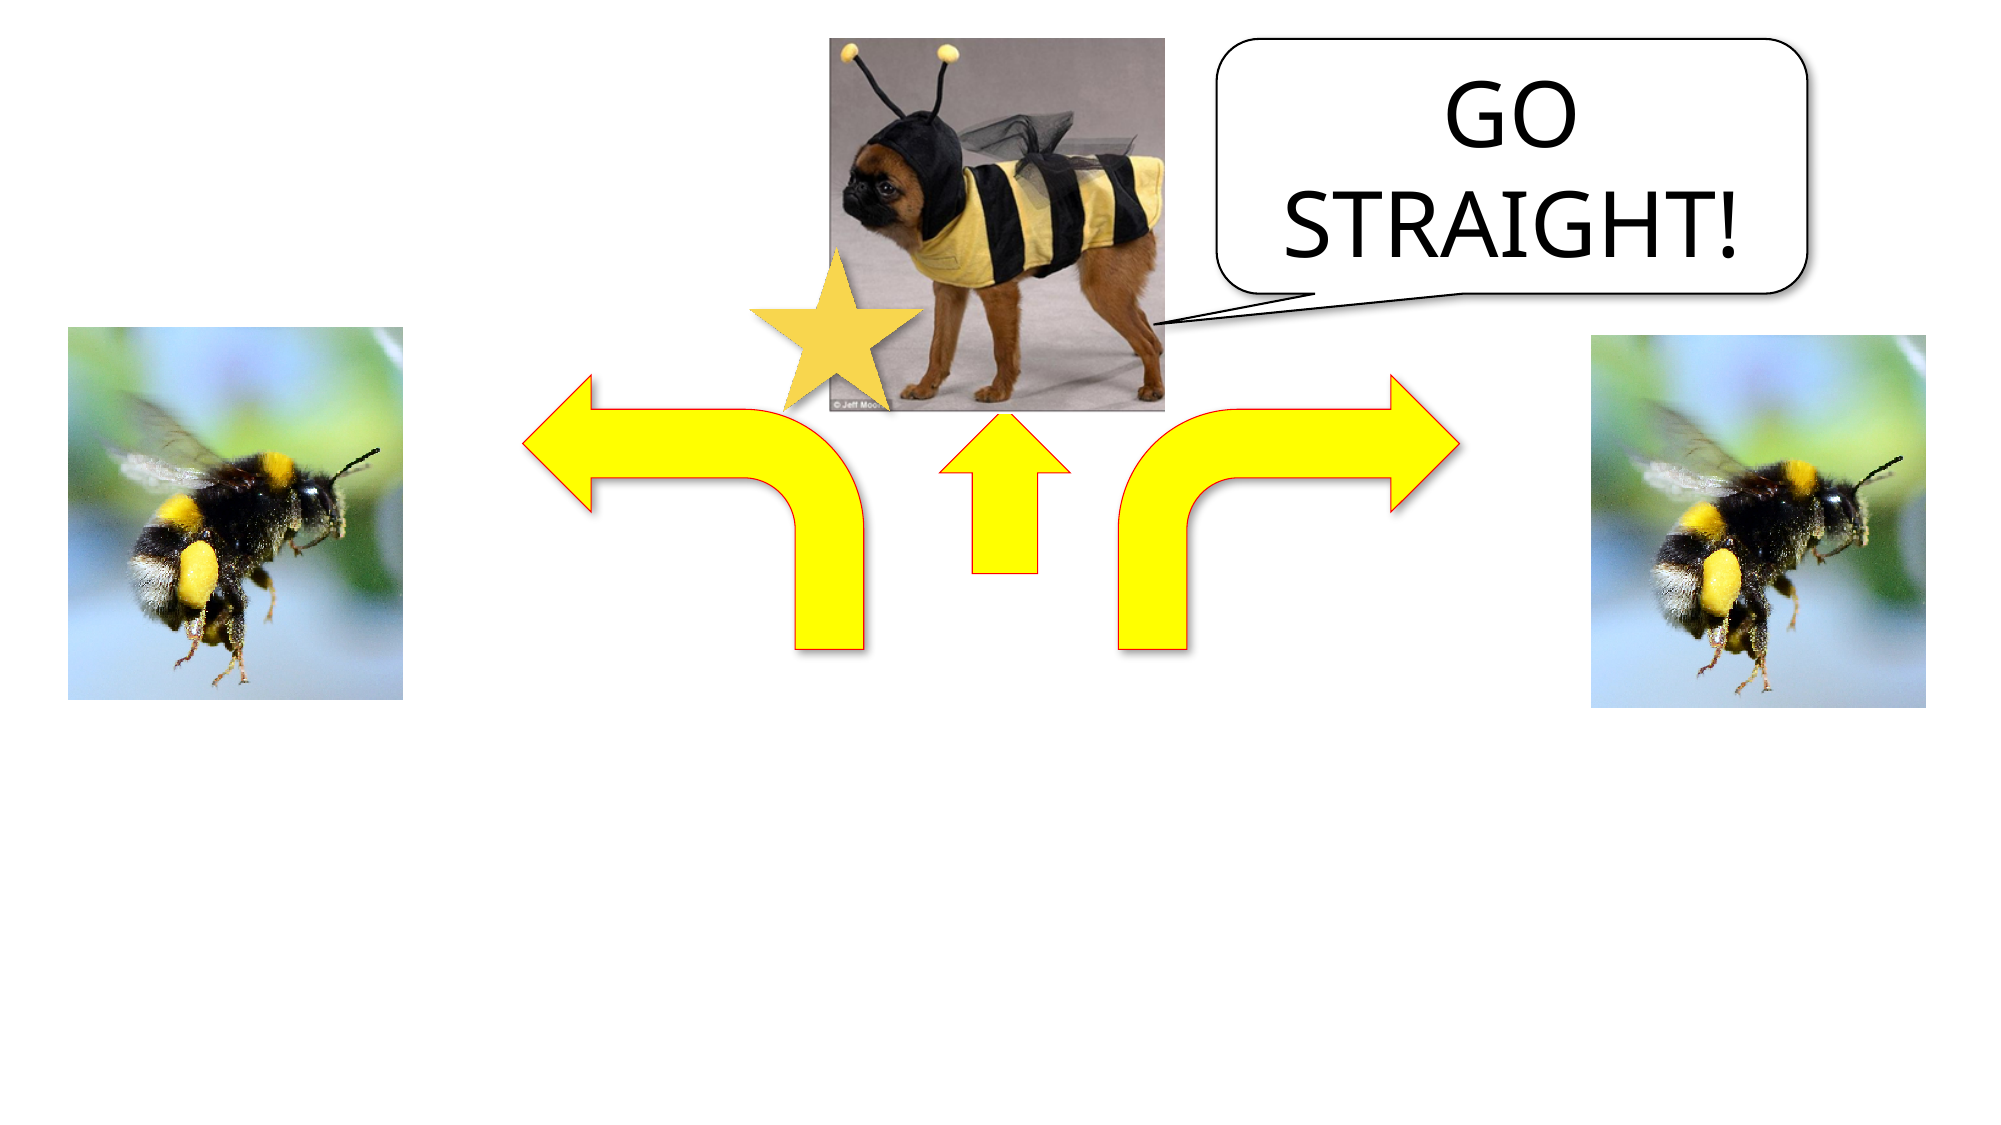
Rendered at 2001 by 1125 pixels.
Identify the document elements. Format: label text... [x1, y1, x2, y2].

text_box GO STRAIGHT! [1165, 37, 1809, 325]
picture [747, 38, 1165, 416]
picture [68, 327, 403, 700]
text_box [521, 373, 865, 650]
text_box [1117, 373, 1461, 650]
text_box [938, 414, 1072, 575]
picture [1590, 335, 1926, 708]
